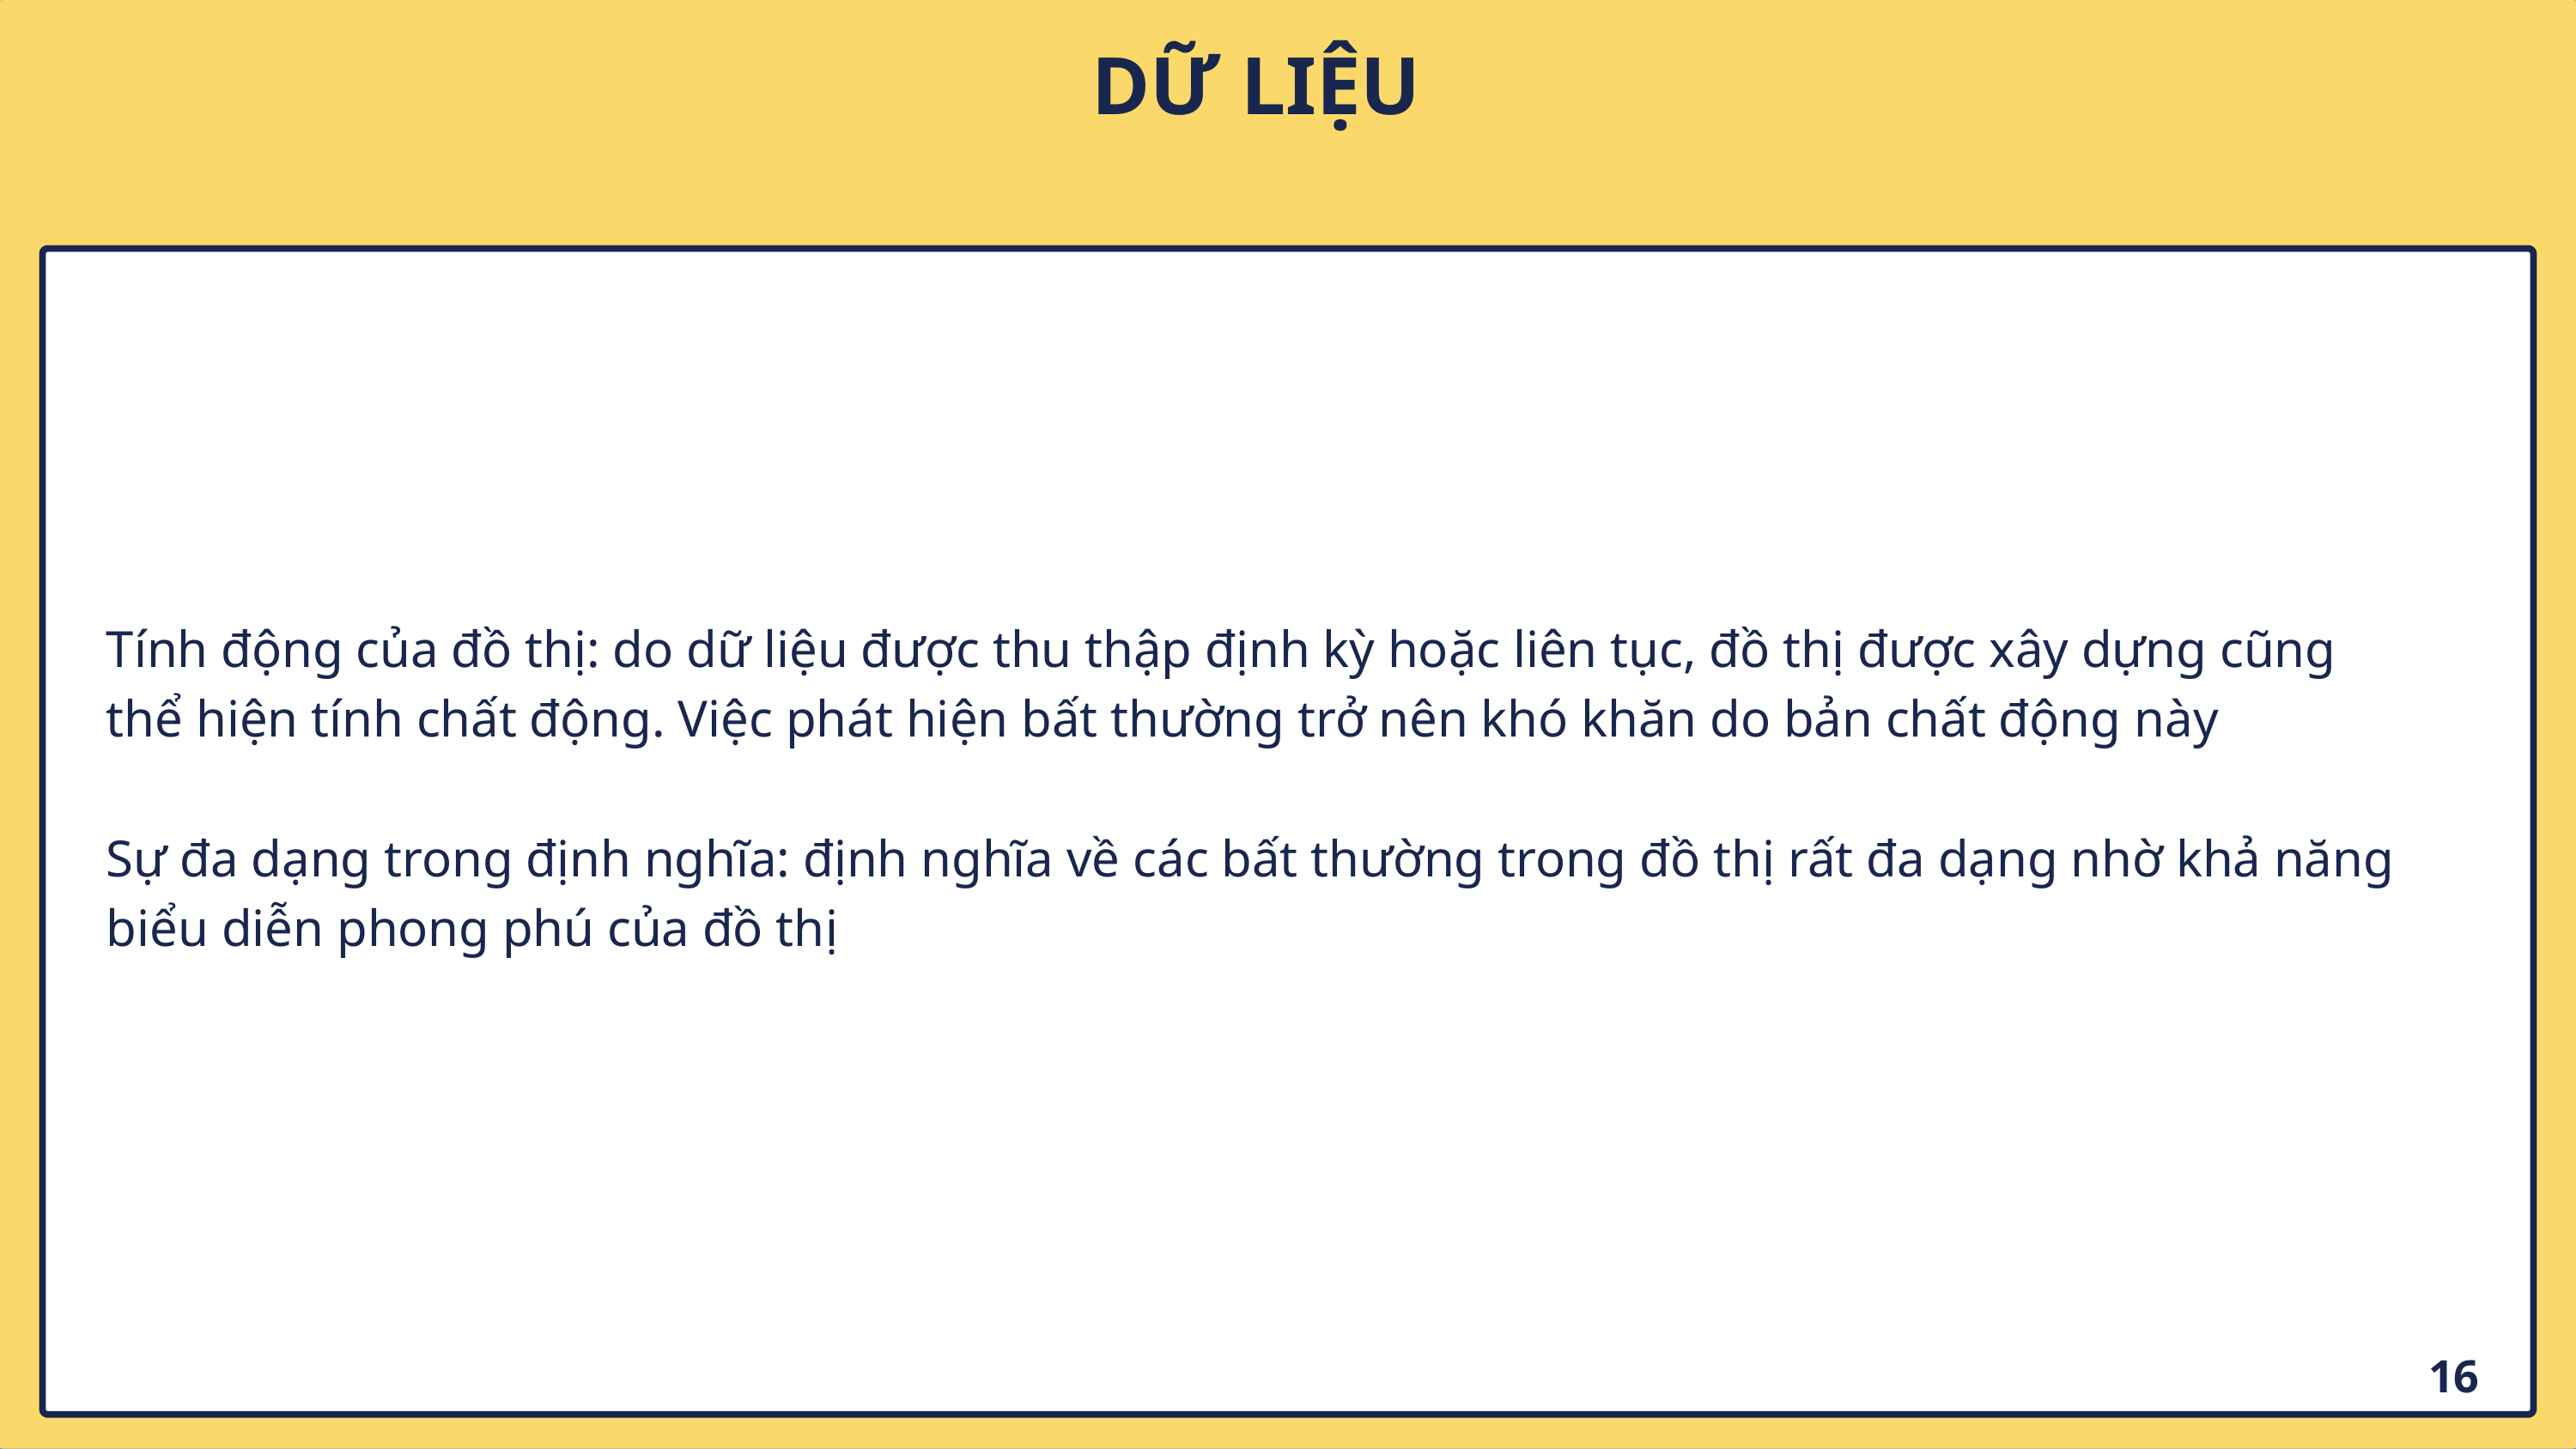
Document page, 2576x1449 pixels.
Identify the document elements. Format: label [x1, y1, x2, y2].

text_box [0, 0, 2576, 1449]
